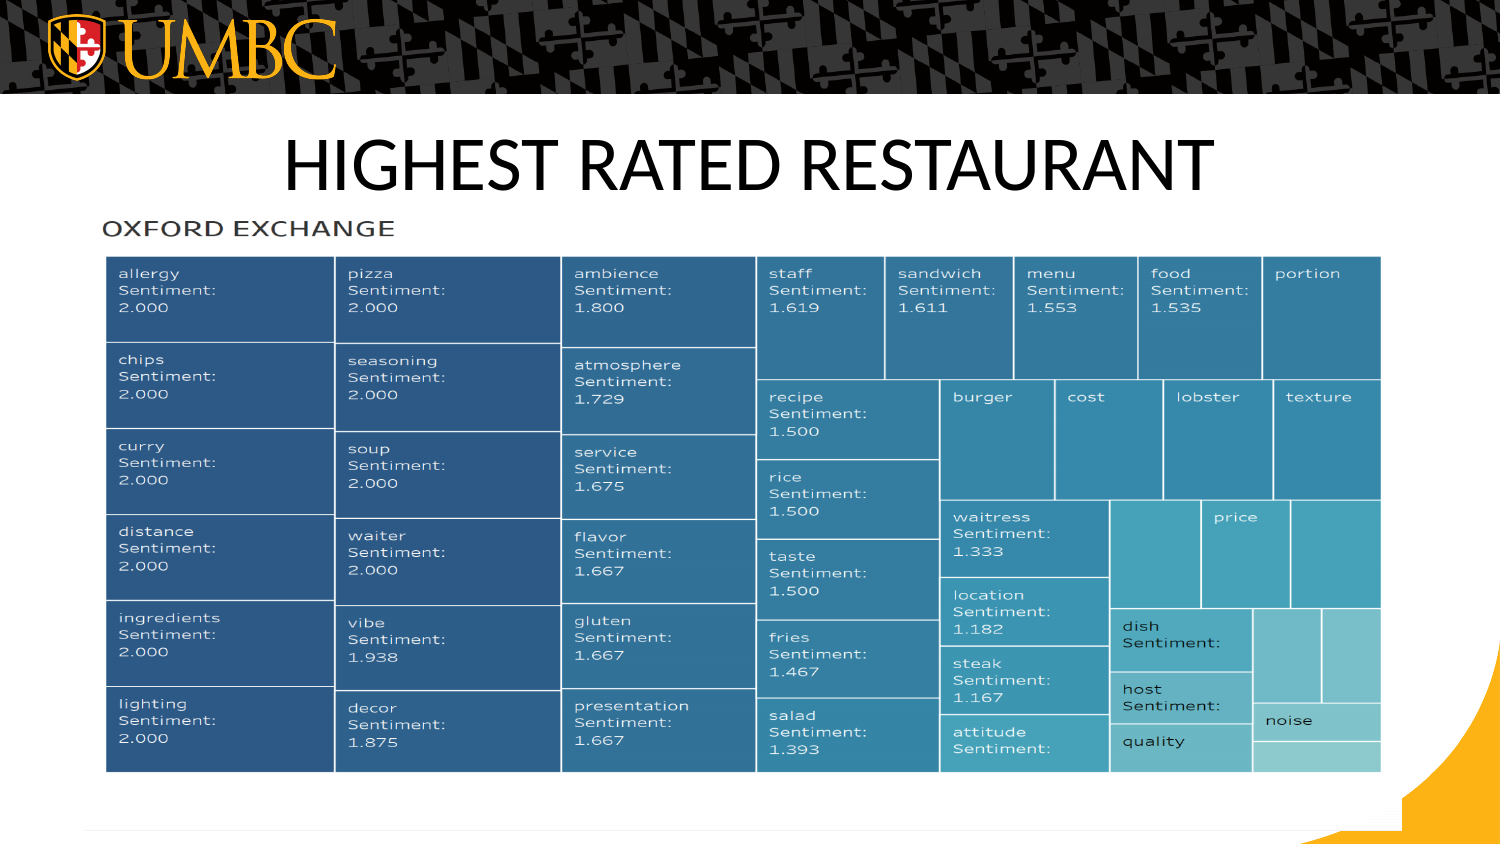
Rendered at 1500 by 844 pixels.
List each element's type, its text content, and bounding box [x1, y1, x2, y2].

title HIGHEST RATED RESTAURANT [112, 104, 1388, 202]
picture [0, 0, 1500, 94]
picture [85, 204, 1500, 844]
